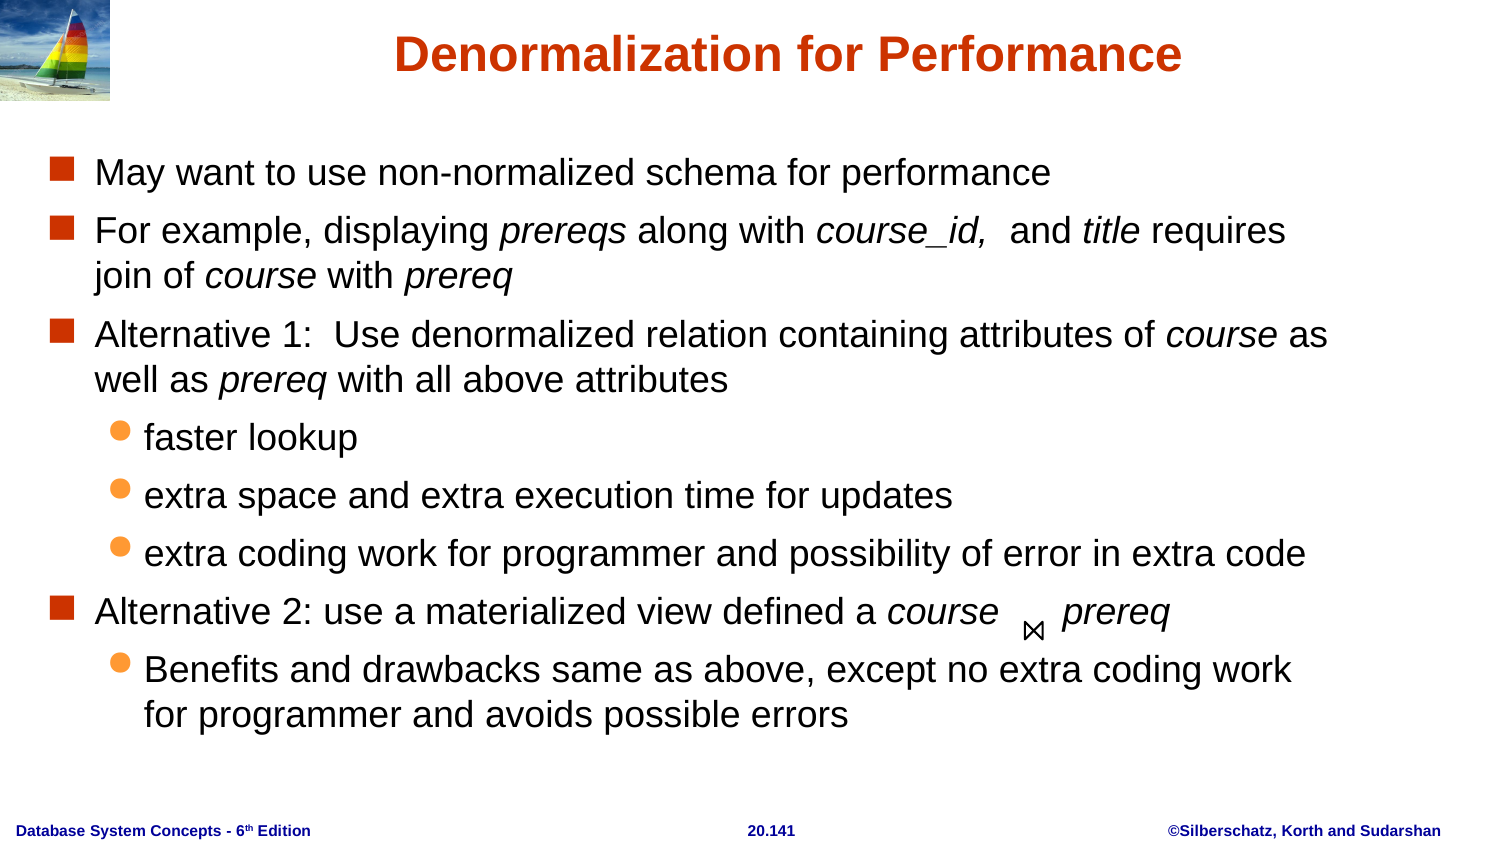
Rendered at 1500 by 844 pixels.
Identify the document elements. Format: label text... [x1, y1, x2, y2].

picture [0, 0, 110, 101]
title Denormalization for Performance [125, 14, 1452, 90]
list May want to use non-normalized schema for performance For example, displaying prereqs along with course_id, and title requires join of course with prereq Alternative 1: Use denormalized relation containing attributes of course as well as prereq with all above attributes faster lookup extra space and extra execution time for updates extra coding work for programmer and possibility of error in extra code Alternative 2: use a materialized view defined a course prereq Benefits and drawbacks same as above, except no extra coding work for programmer and avoids possible errors [37, 140, 1350, 649]
text_box [1024, 621, 1043, 640]
